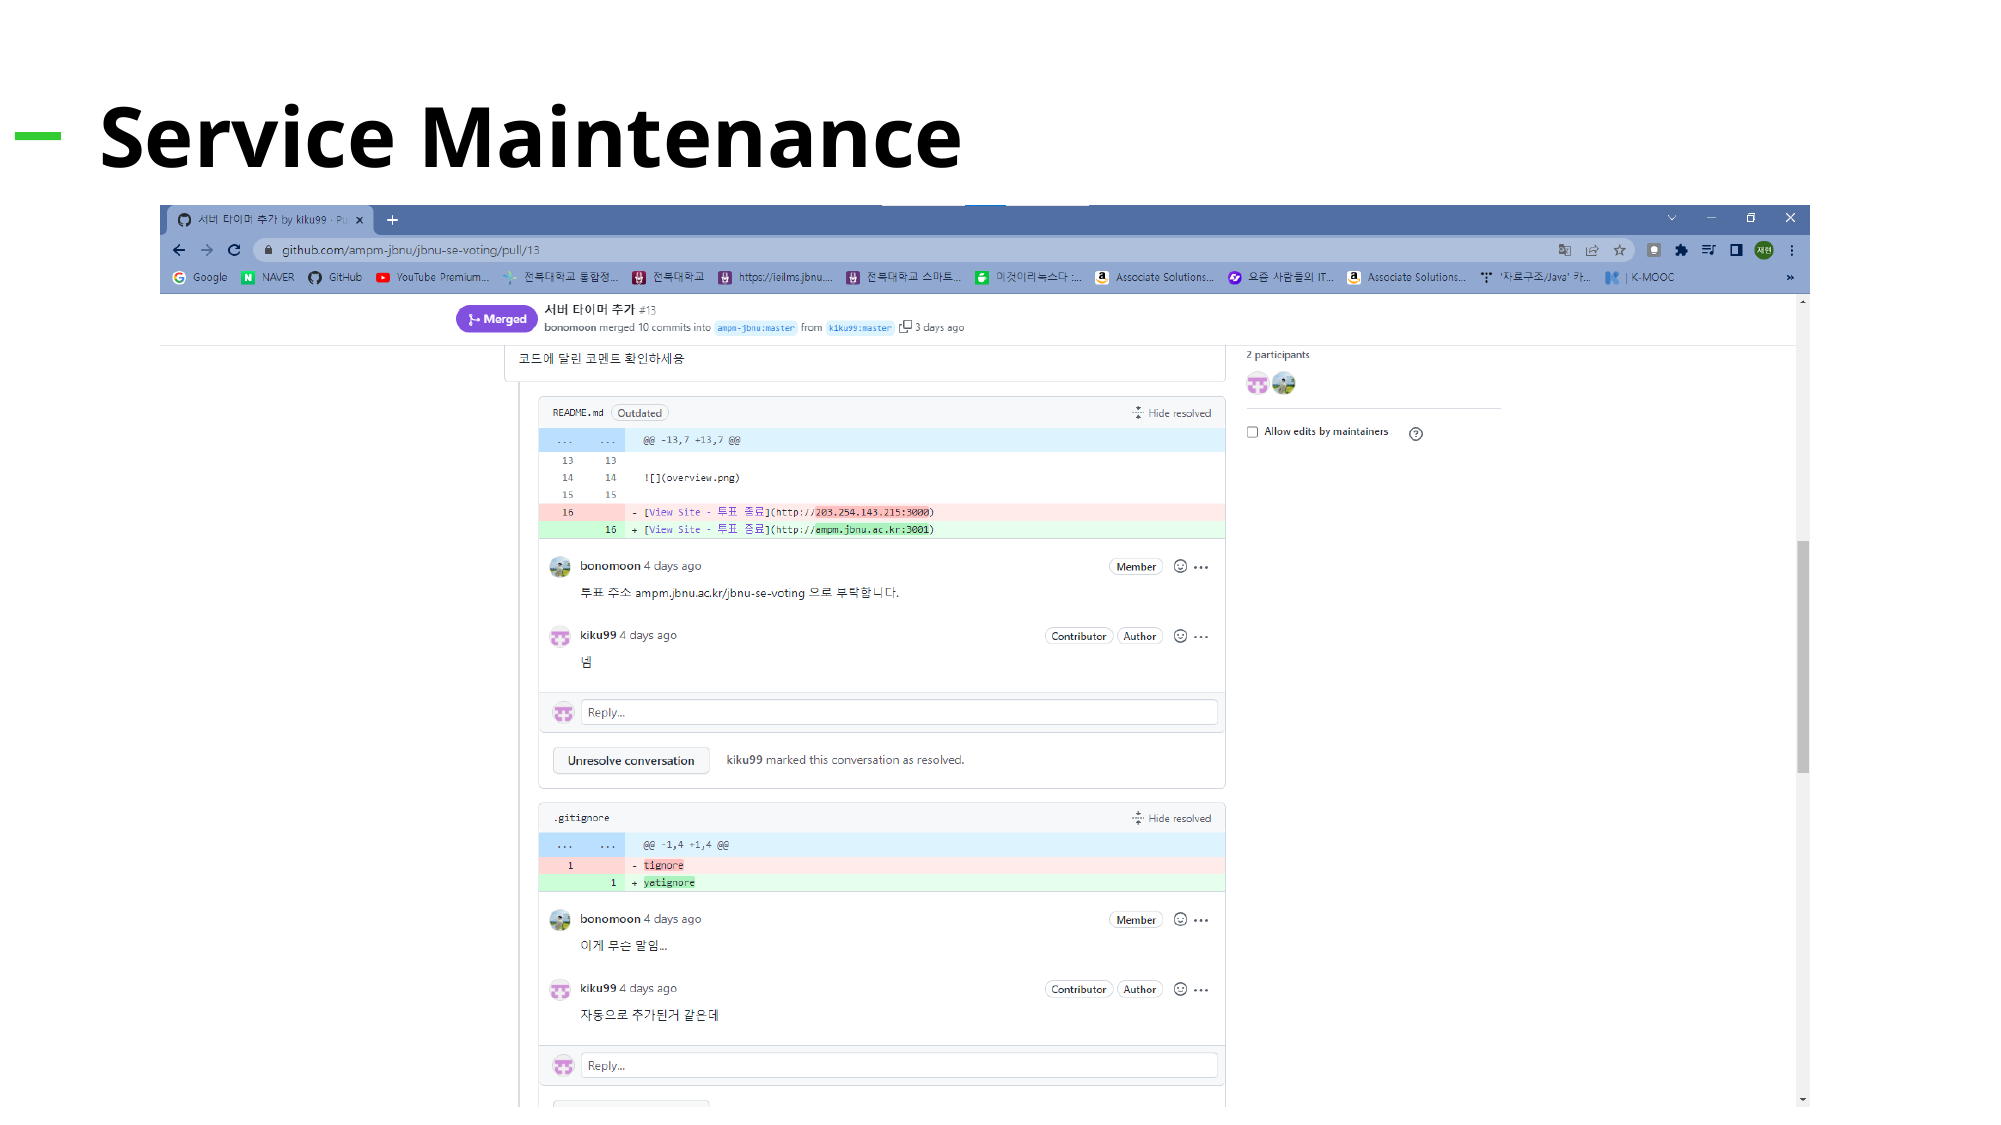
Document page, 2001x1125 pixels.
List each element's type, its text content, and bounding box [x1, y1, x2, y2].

picture [160, 205, 1810, 1107]
text_box [14, 131, 62, 141]
title Service Maintenance [84, 31, 1810, 249]
